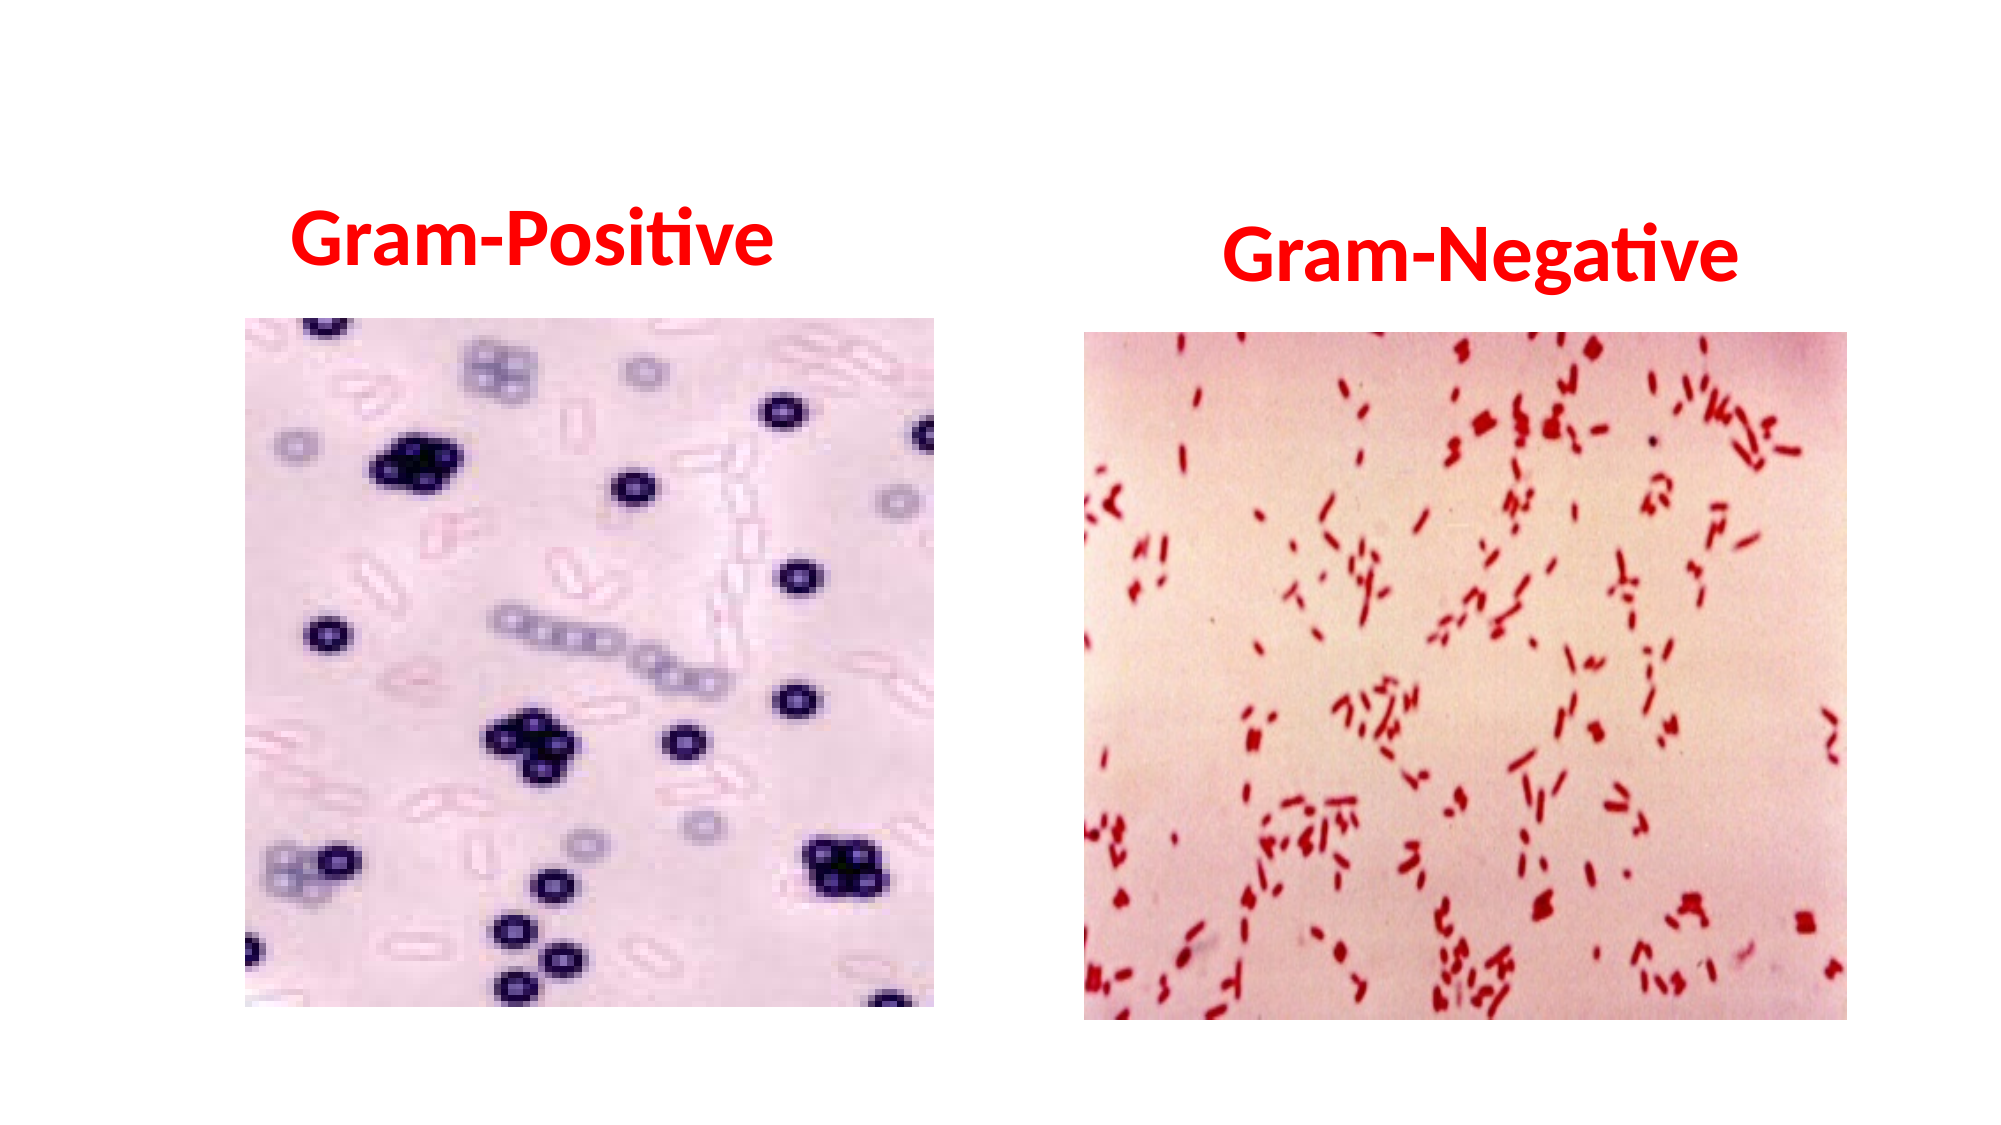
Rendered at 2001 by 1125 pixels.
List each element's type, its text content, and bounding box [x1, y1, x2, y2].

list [245, 318, 934, 1007]
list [1084, 332, 1847, 1020]
text_box Gram-Negative [1207, 190, 1757, 306]
title Gram-Positive [275, 174, 945, 302]
